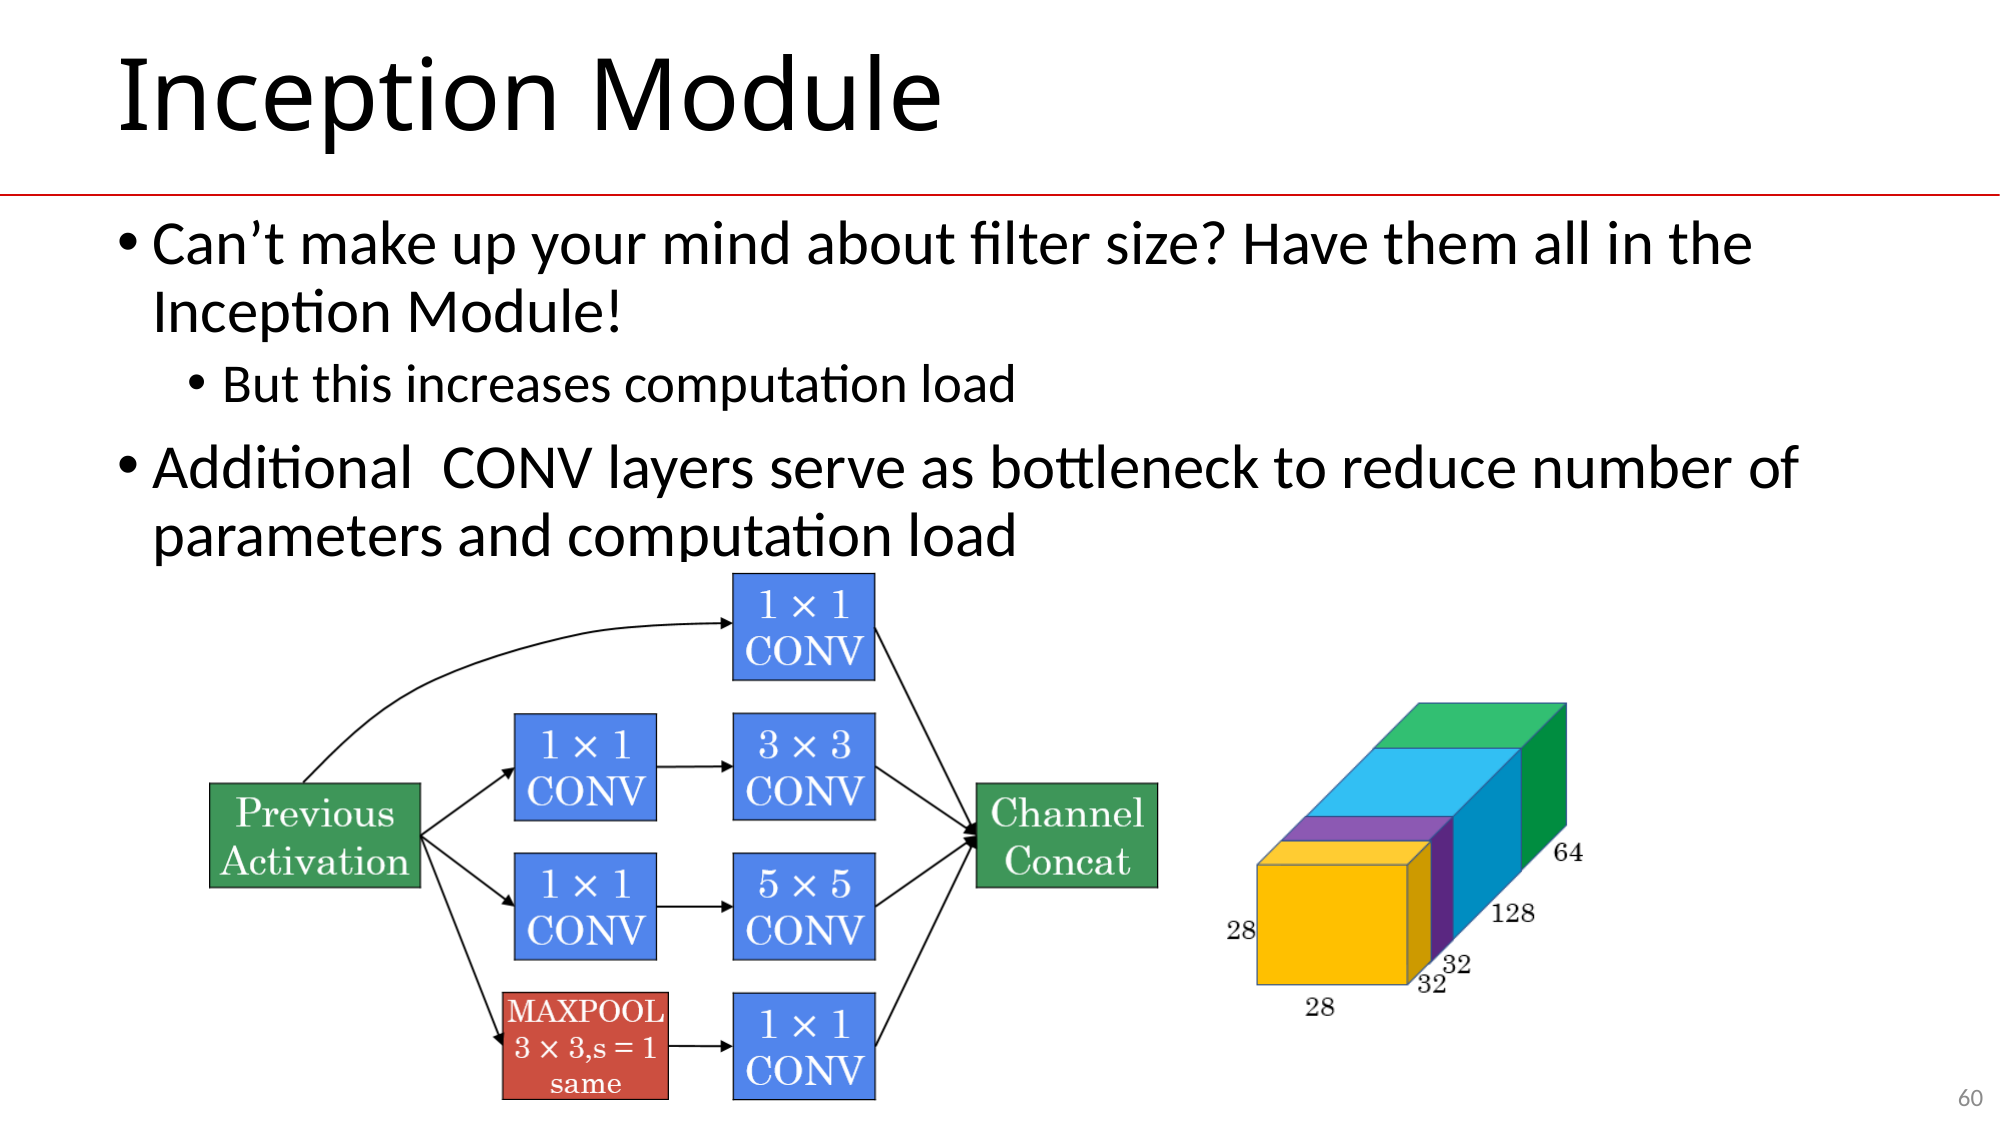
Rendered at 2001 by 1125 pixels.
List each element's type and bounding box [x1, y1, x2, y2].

slide_number [1548, 1066, 1999, 1125]
picture [198, 562, 1684, 1105]
title [102, 10, 1899, 186]
